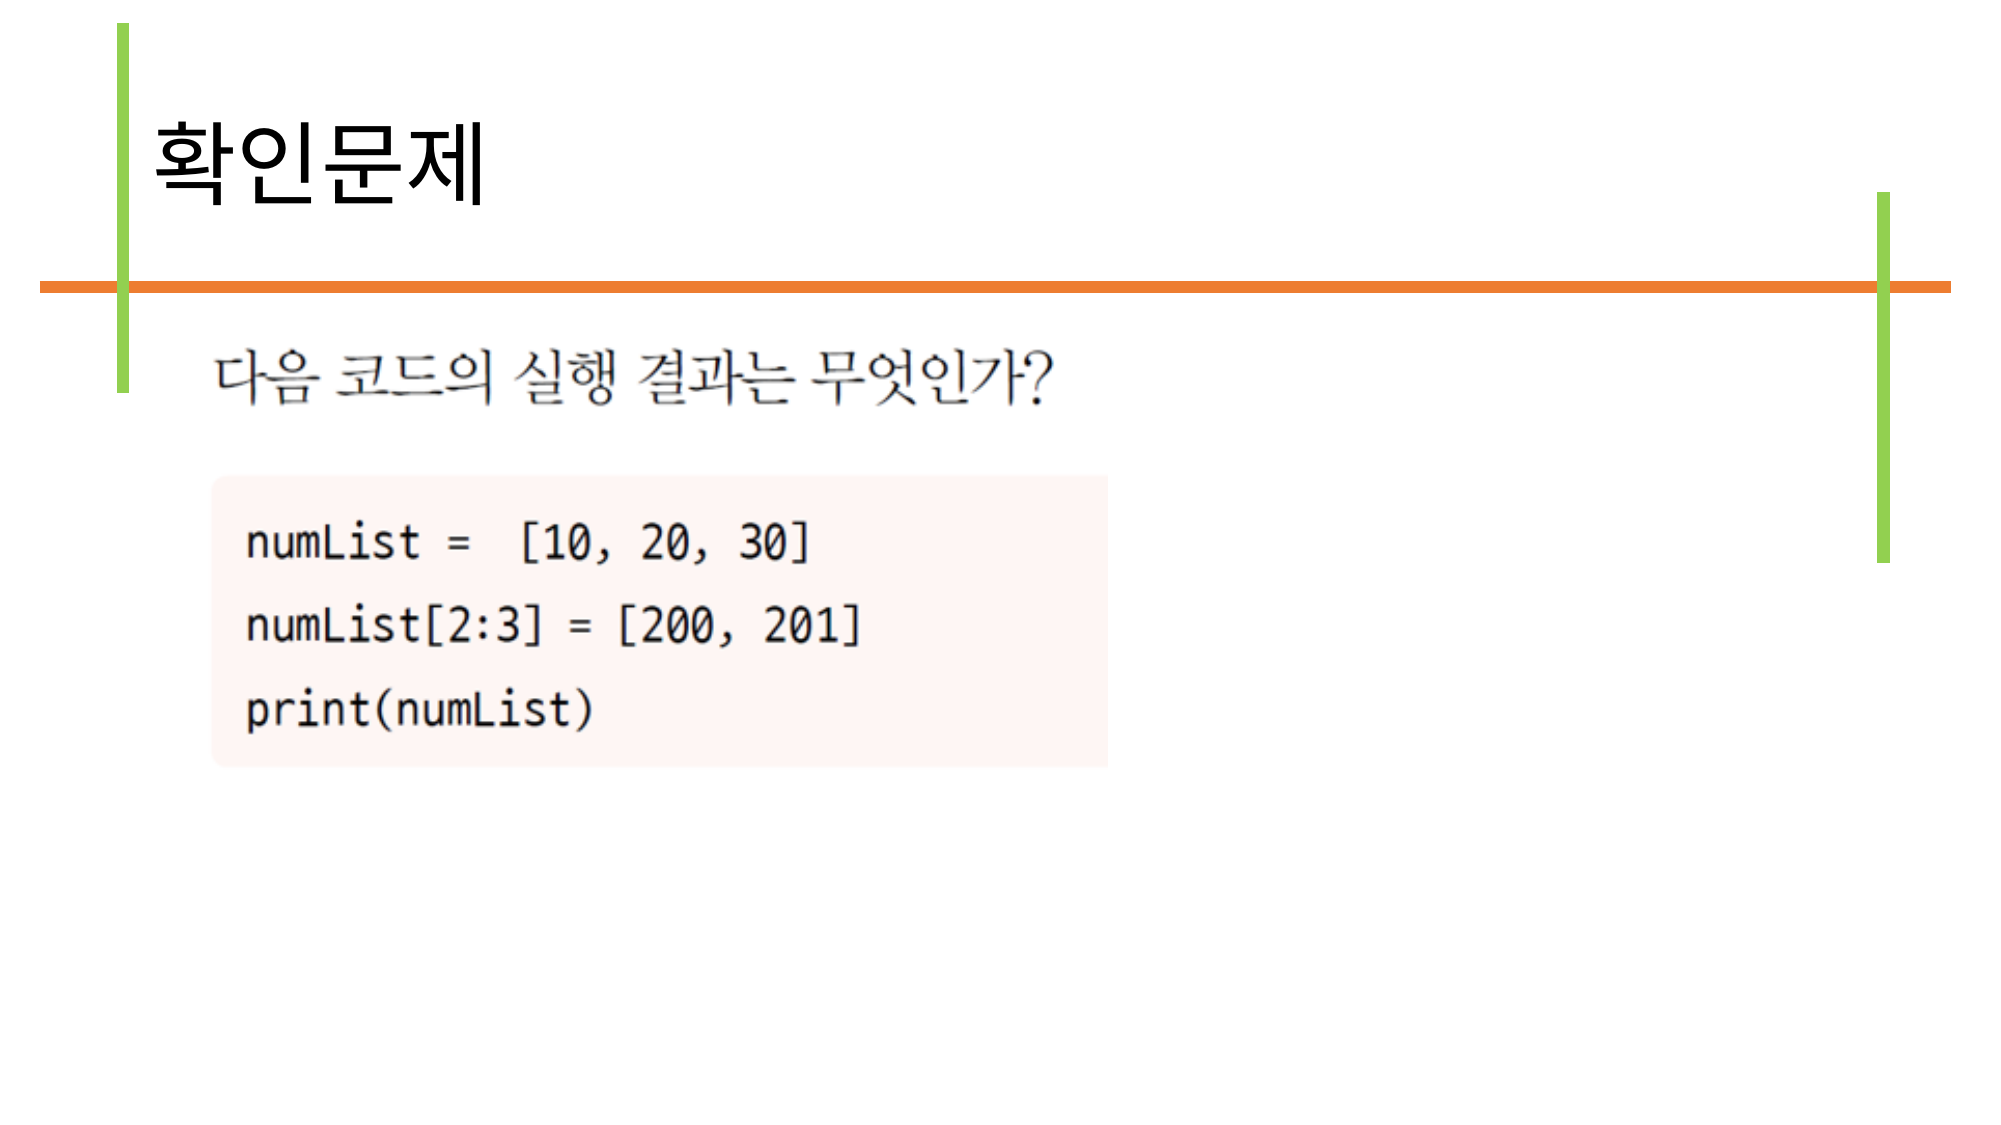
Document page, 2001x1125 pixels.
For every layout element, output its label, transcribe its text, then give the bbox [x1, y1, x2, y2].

title 확인문제 [137, 59, 1863, 278]
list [185, 336, 1108, 776]
